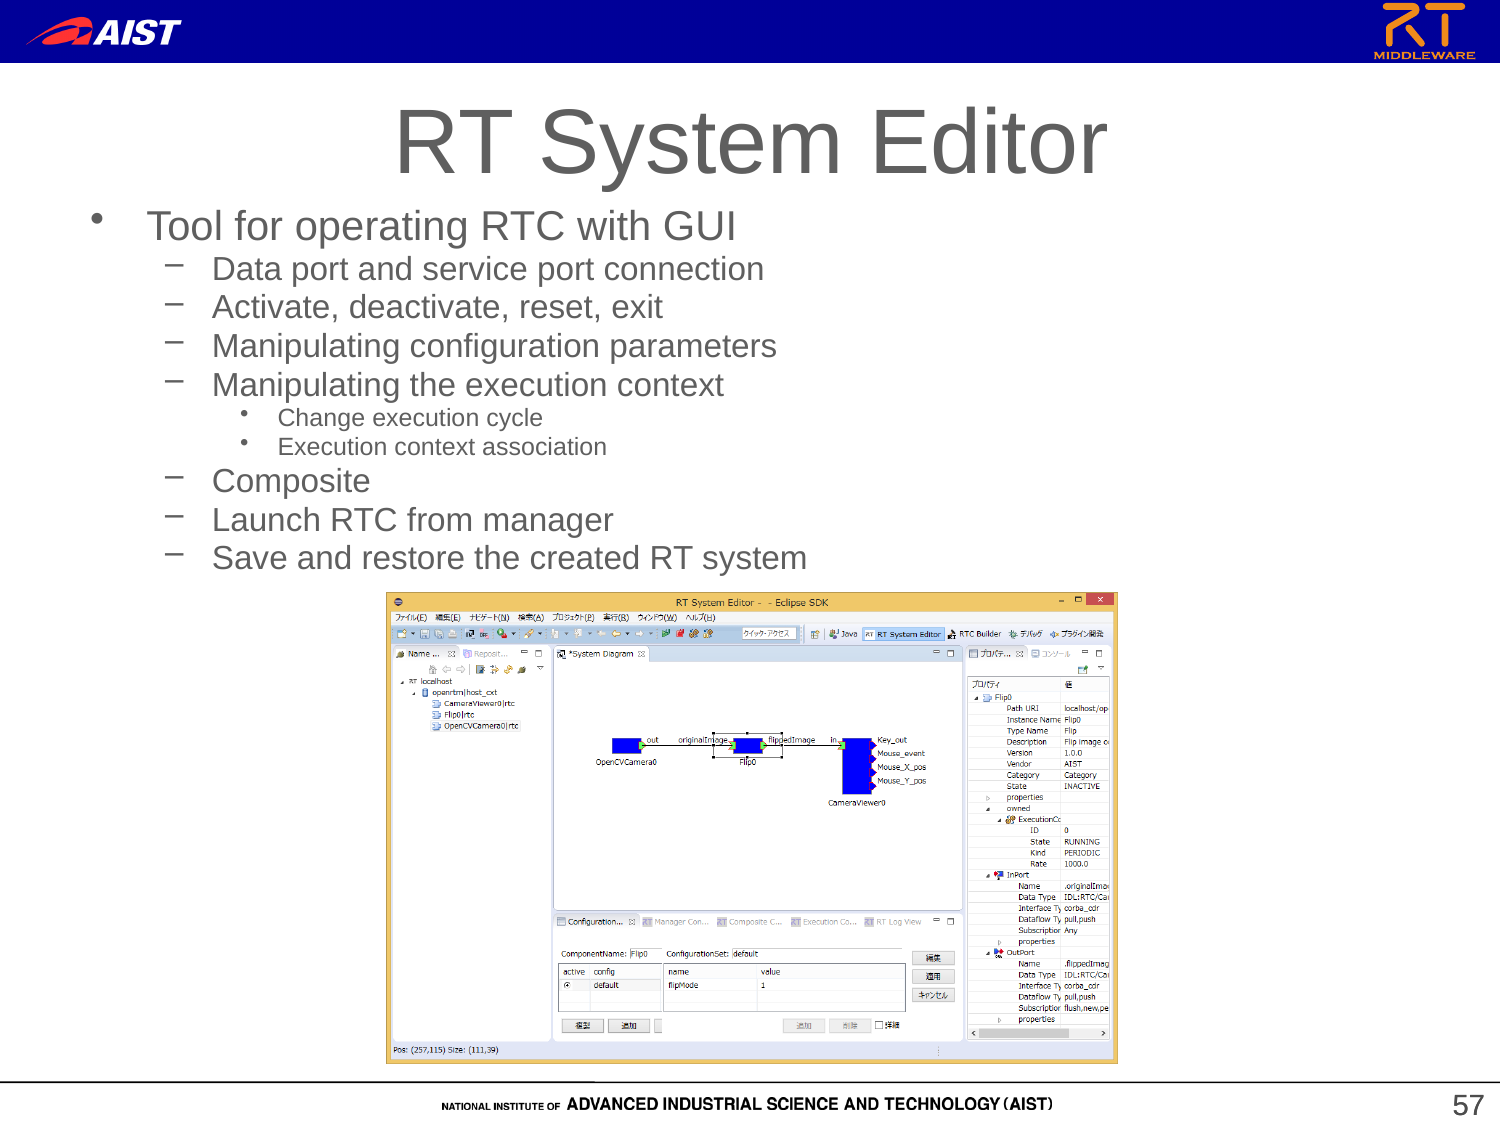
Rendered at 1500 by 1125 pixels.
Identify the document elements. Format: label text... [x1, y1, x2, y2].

list Tool for operating RTC with GUI Data port and service port connection Activate, deactivate, reset, exit Manipulating configuration parameters Manipulating the execution context Change execution cycle Execution context association Composite Launch RTC from manager Save and restore the created RT system [75, 208, 1374, 578]
text_box 57 [1149, 1078, 1500, 1125]
picture [385, 591, 1118, 1064]
picture [442, 1097, 1052, 1110]
picture [0, 0, 1500, 63]
title RT System Editor [29, 66, 1474, 208]
